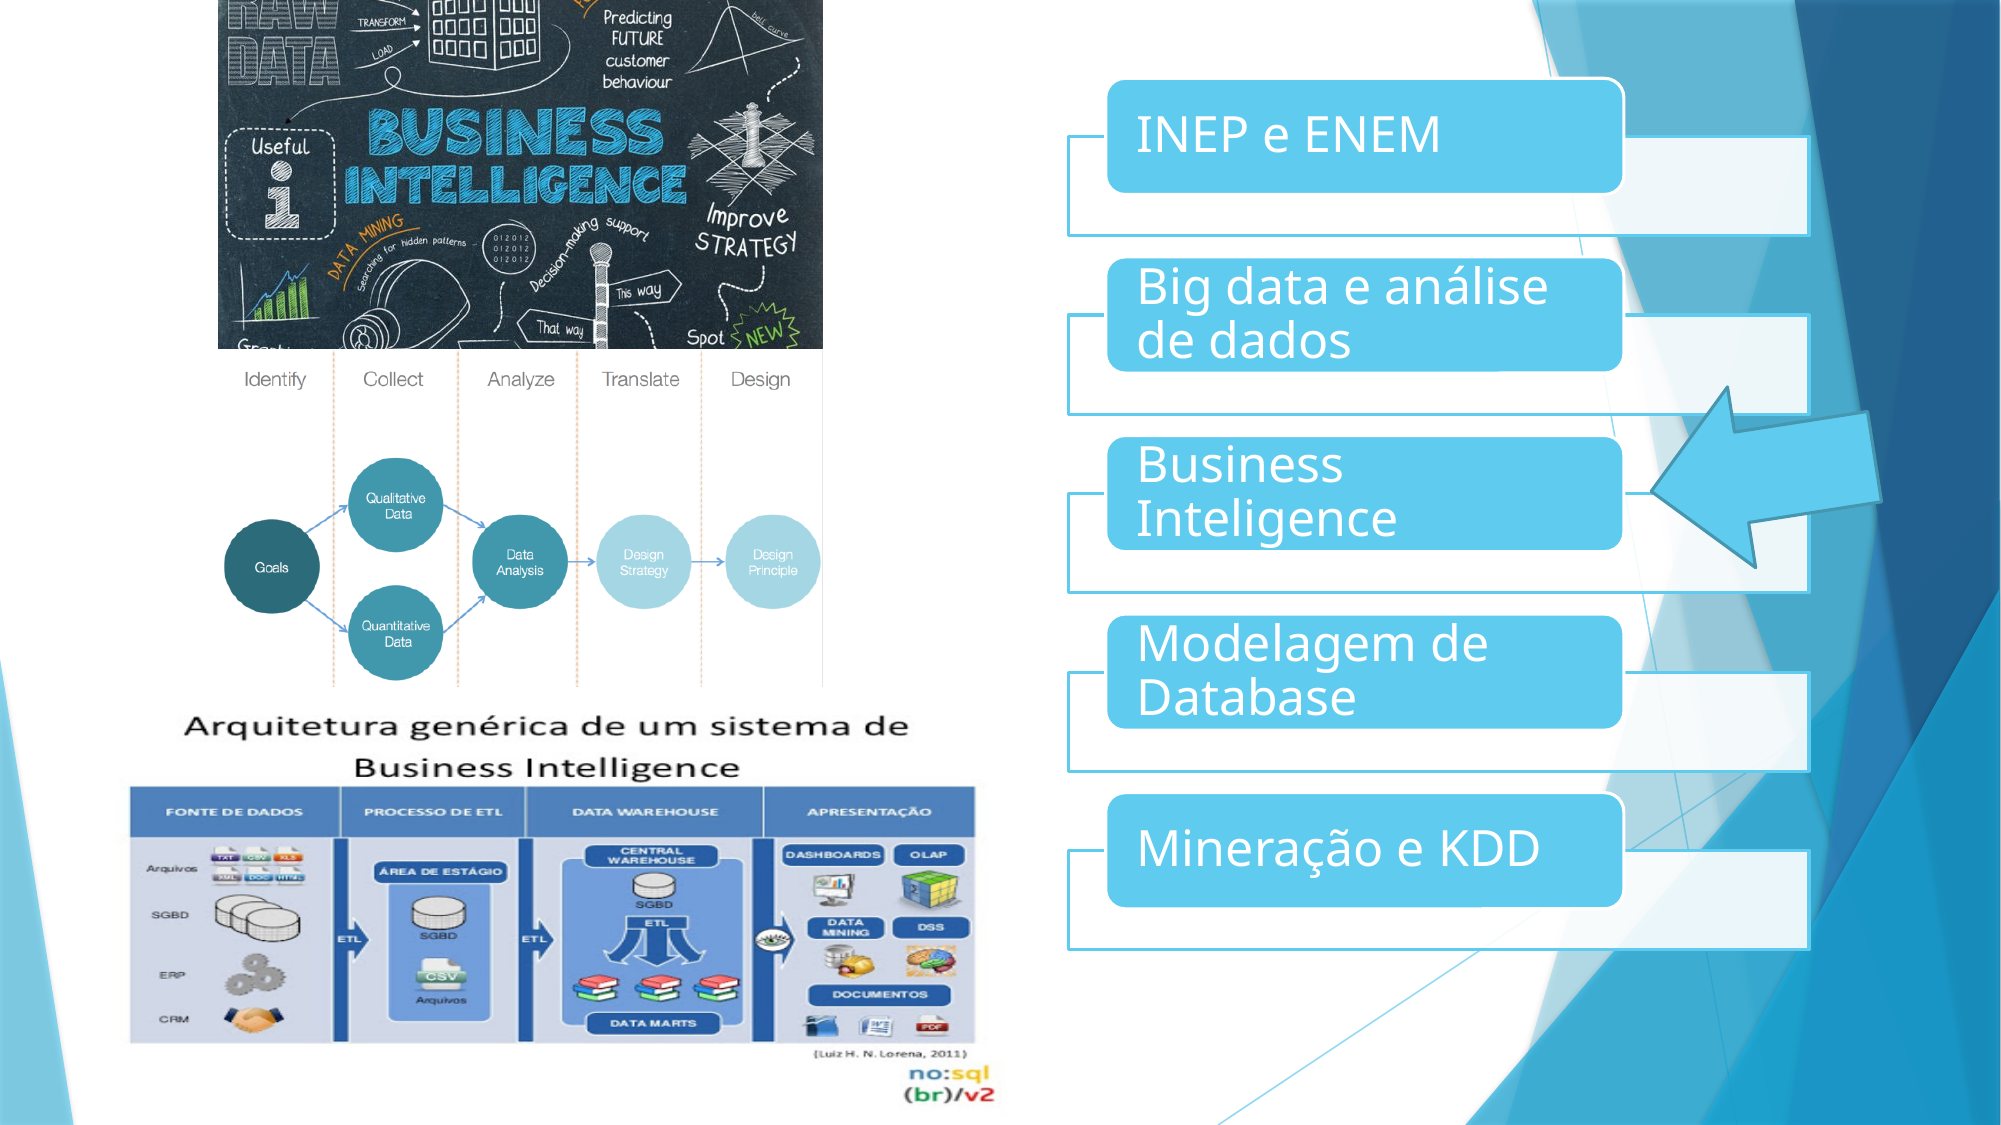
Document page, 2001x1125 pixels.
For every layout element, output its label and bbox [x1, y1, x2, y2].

list [1068, 60, 1810, 969]
text_box [1815, 409, 1884, 514]
picture [90, 0, 1017, 1125]
